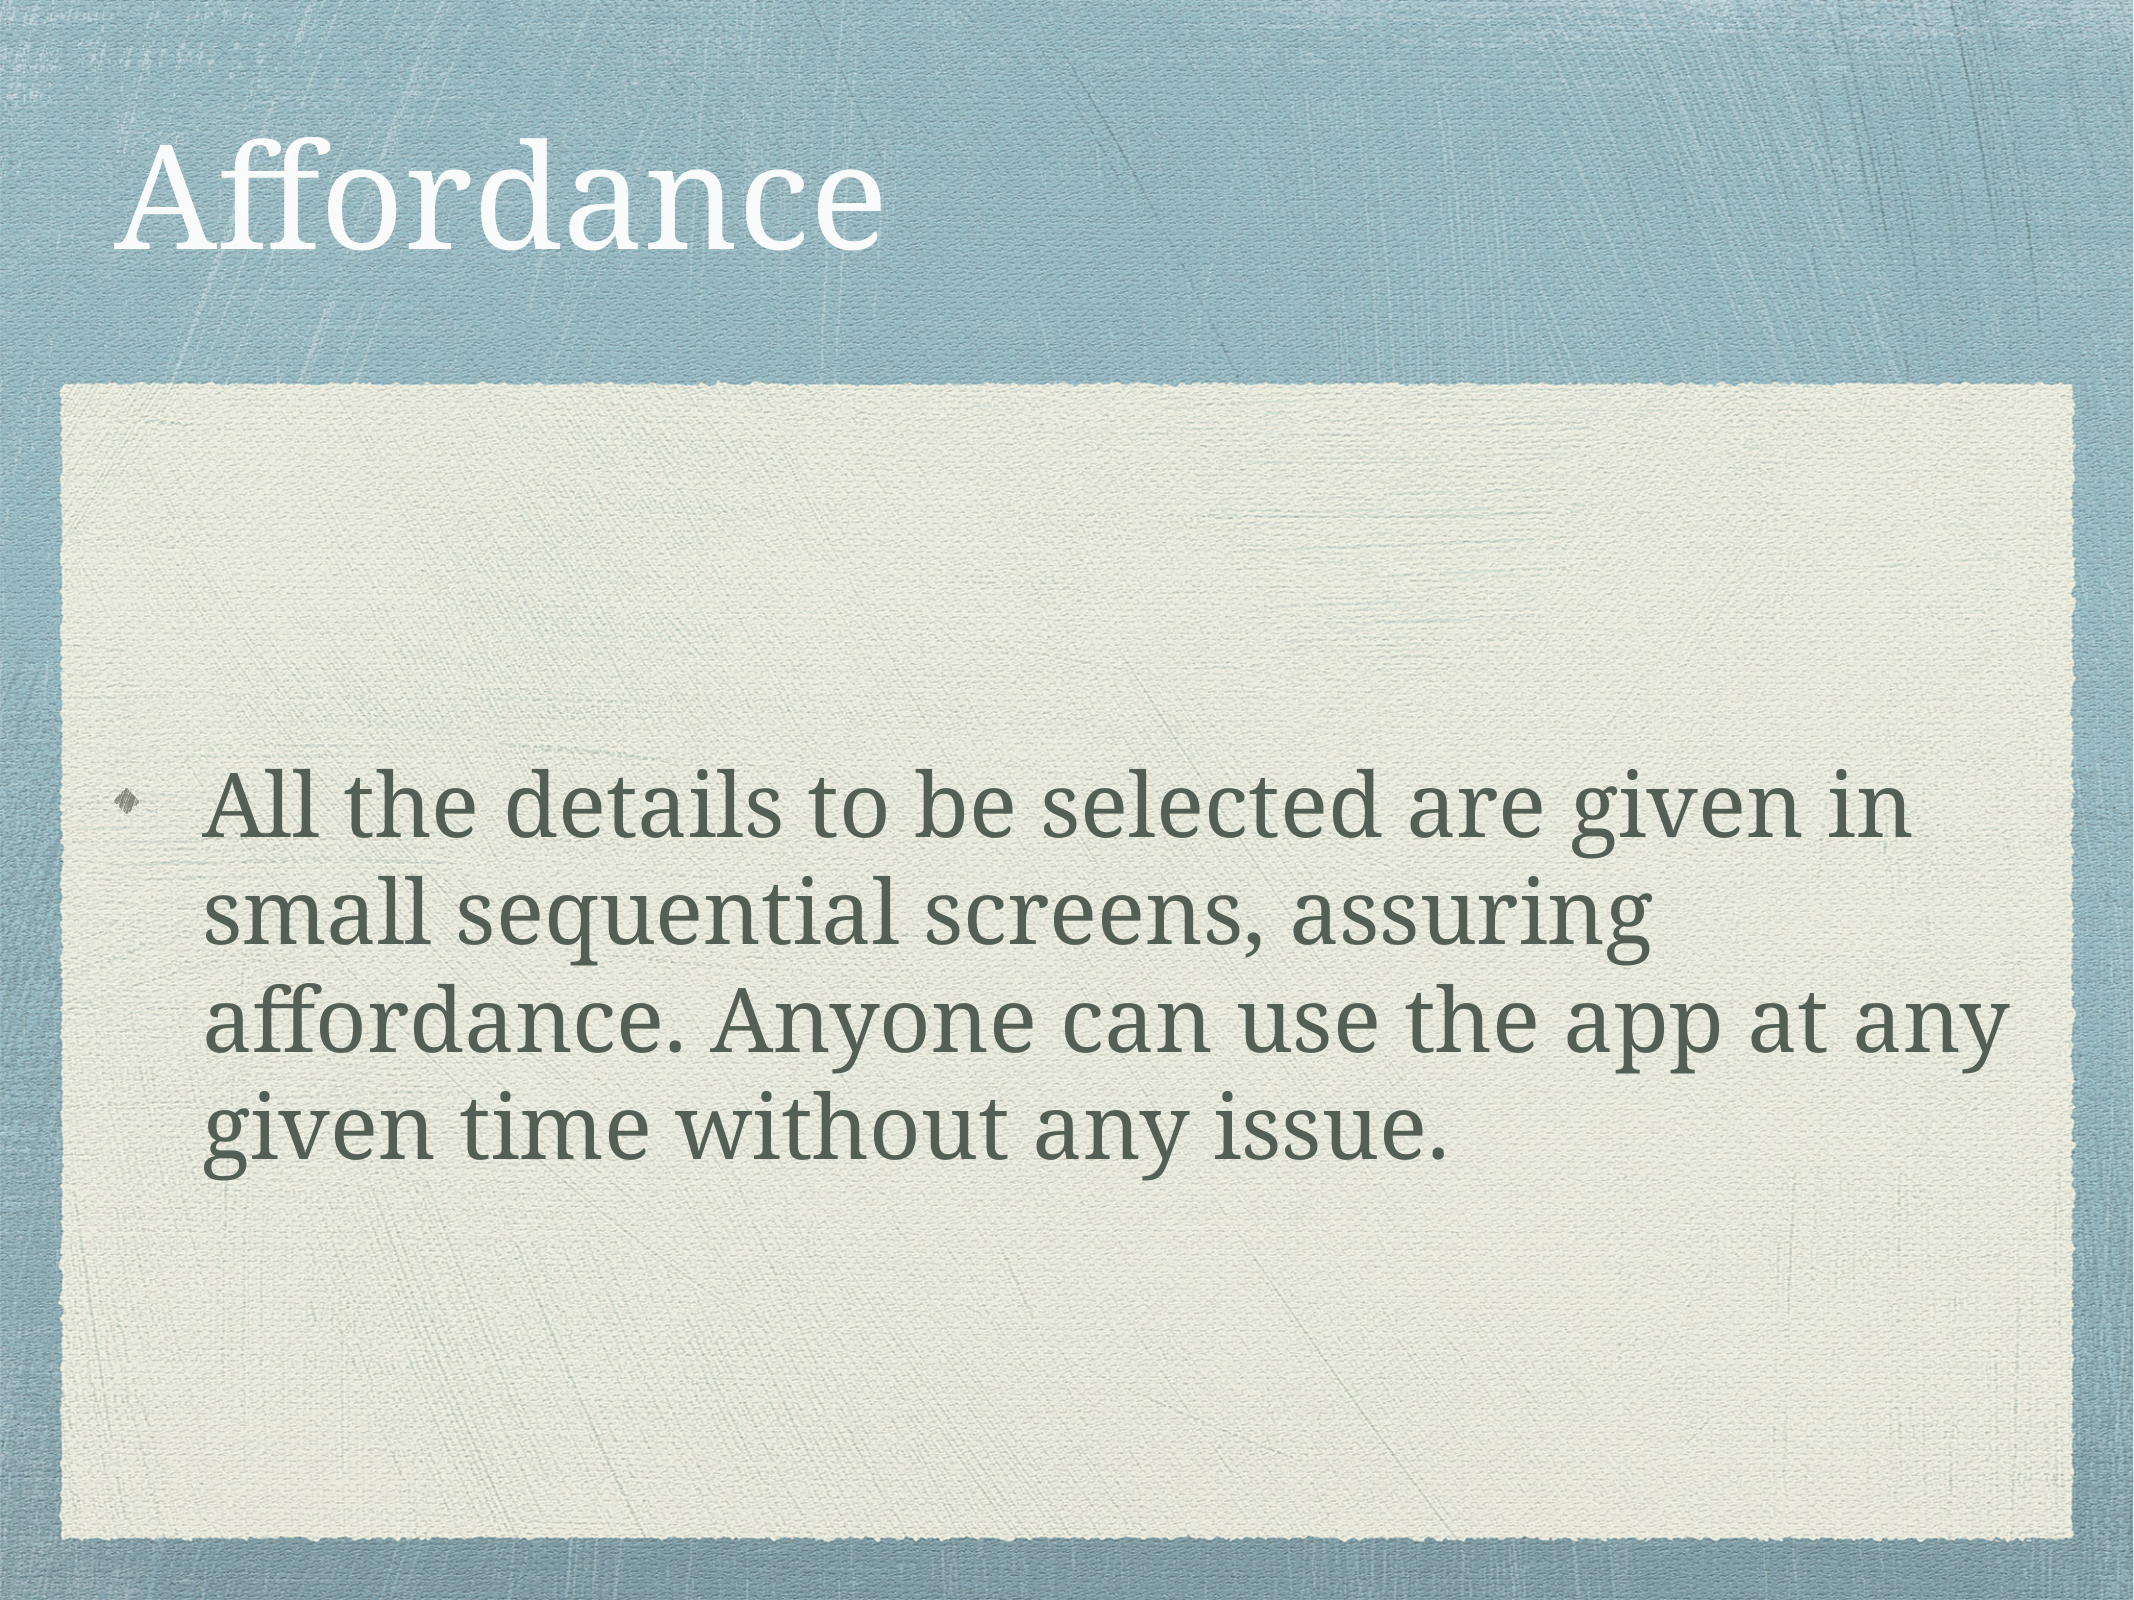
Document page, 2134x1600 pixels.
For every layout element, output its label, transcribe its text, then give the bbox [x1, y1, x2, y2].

list All the details to be selected are given in small sequential screens, assuring affordance. Anyone can use the app at any given time without any issue. [105, 430, 2028, 1495]
title Affordance [105, 24, 2028, 359]
picture [0, 0, 2134, 1600]
